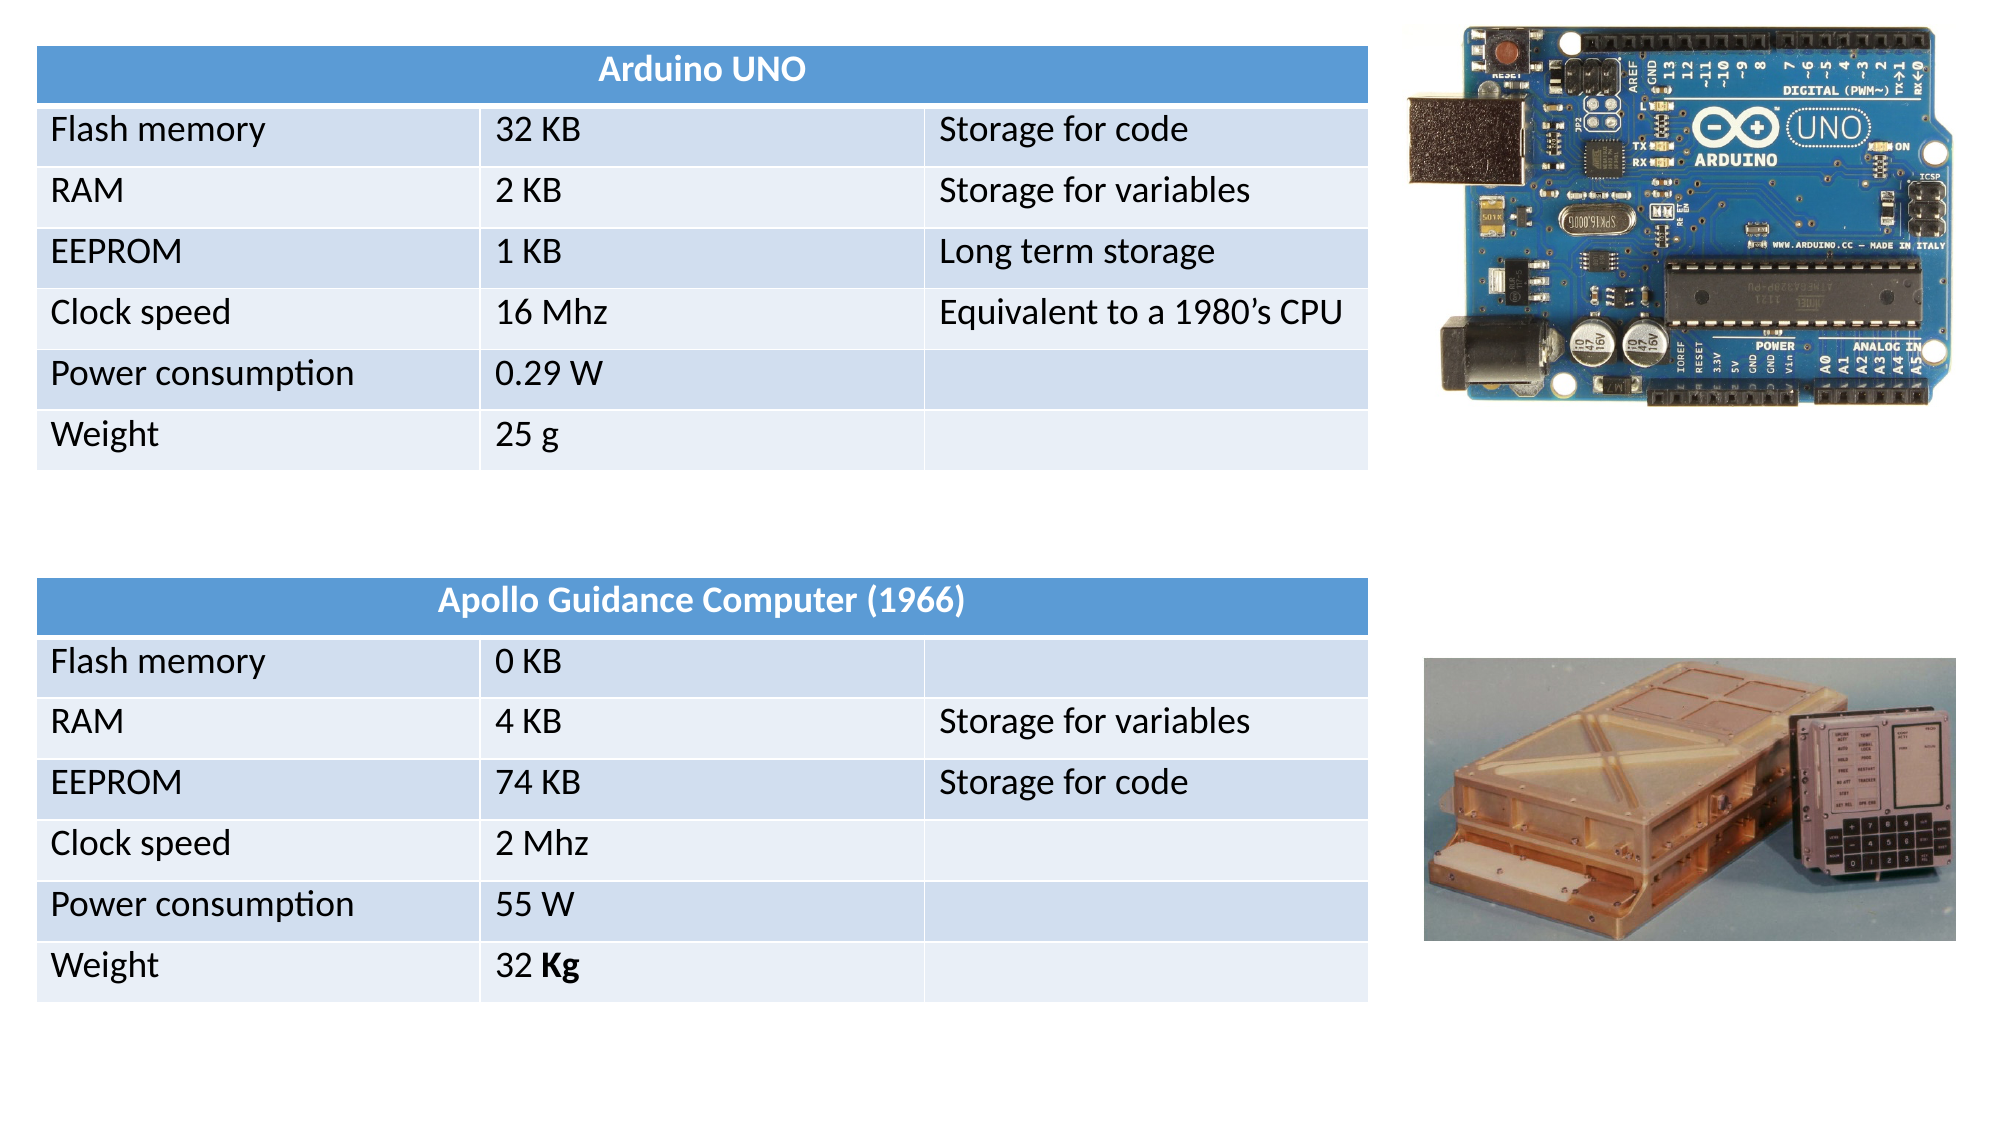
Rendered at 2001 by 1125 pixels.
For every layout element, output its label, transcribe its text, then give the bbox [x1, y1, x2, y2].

picture [1422, 656, 1956, 941]
table_cell EEPROM [37, 760, 479, 819]
table_cell Flash memory [37, 640, 479, 697]
table_cell Clock speed [37, 821, 479, 880]
table_cell 2 Mhz [481, 821, 924, 880]
table_cell 4 KB [481, 699, 924, 758]
table_cell Long term storage [925, 229, 1368, 288]
table_cell [925, 882, 1368, 941]
table_cell 32 Kg [481, 943, 924, 1002]
table_cell Clock speed [37, 289, 479, 349]
table_cell Storage for variables [925, 168, 1368, 227]
table_cell Storage for variables [925, 699, 1368, 758]
table_cell 0.29 W [481, 350, 924, 409]
table_cell [925, 821, 1368, 880]
table_cell [925, 350, 1368, 409]
table_cell Power consumption [37, 350, 479, 409]
picture [1402, 24, 1956, 407]
table_cell Storage for code [925, 109, 1368, 166]
table_cell 25 g [481, 411, 924, 470]
table_cell 1 KB [481, 229, 924, 288]
table_cell 32 KB [481, 109, 924, 166]
table_cell Weight [37, 411, 479, 470]
table_header Arduino UNO [37, 46, 1368, 103]
table_cell EEPROM [37, 229, 479, 288]
table_cell [925, 411, 1368, 470]
table_cell Storage for code [925, 760, 1368, 819]
table_cell 55 W [481, 882, 924, 941]
table_cell RAM [37, 168, 479, 227]
table_cell RAM [37, 699, 479, 758]
table_cell [925, 943, 1368, 1002]
table_cell 74 KB [481, 760, 924, 819]
table_cell [925, 640, 1368, 697]
table_cell 0 KB [481, 640, 924, 697]
table_cell 2 KB [481, 168, 924, 227]
table_cell Power consumption [37, 882, 479, 941]
table_cell Flash memory [37, 109, 479, 166]
table_cell 16 Mhz [481, 289, 924, 349]
table_header Apollo Guidance Computer (1966) [37, 578, 1368, 635]
table_cell Equivalent to a 1980’s CPU [925, 289, 1368, 349]
table_cell Weight [37, 943, 479, 1002]
